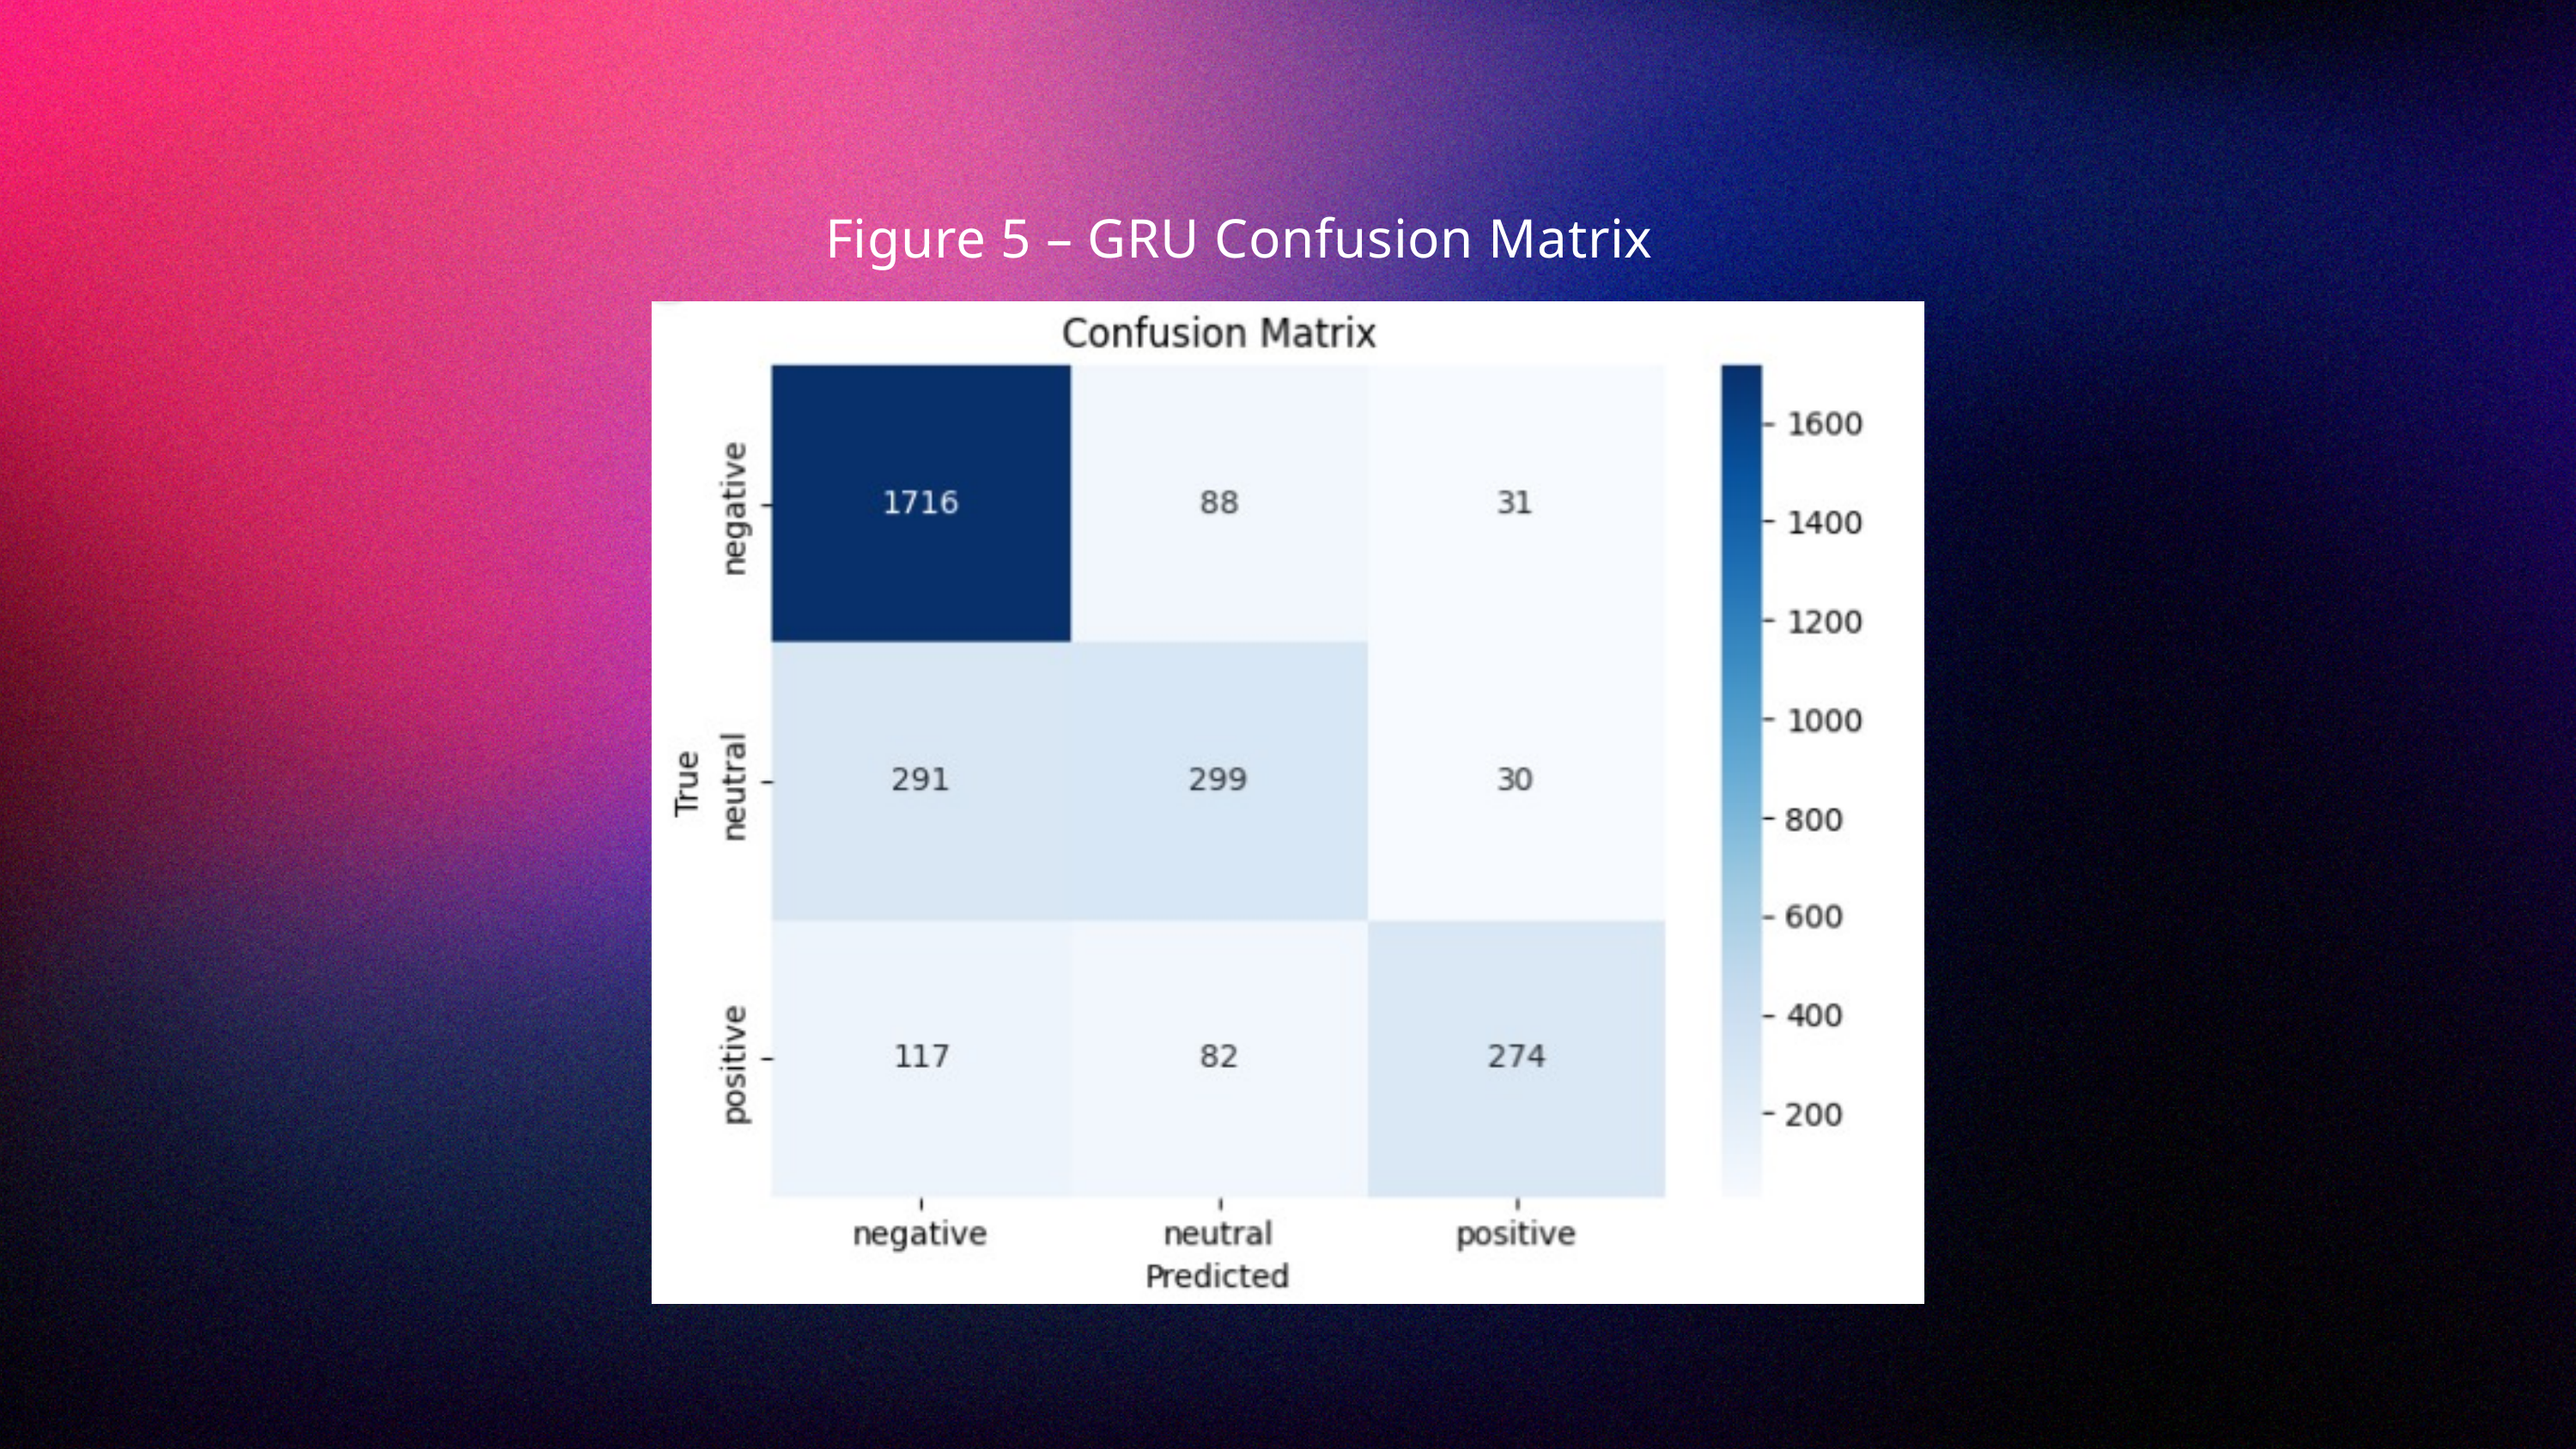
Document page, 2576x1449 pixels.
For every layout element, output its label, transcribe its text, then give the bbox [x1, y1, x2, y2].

text_box Figure 5 – GRU Confusion Matrix [825, 198, 1751, 269]
text_box [0, 0, 2576, 1449]
text_box [651, 301, 1925, 1304]
